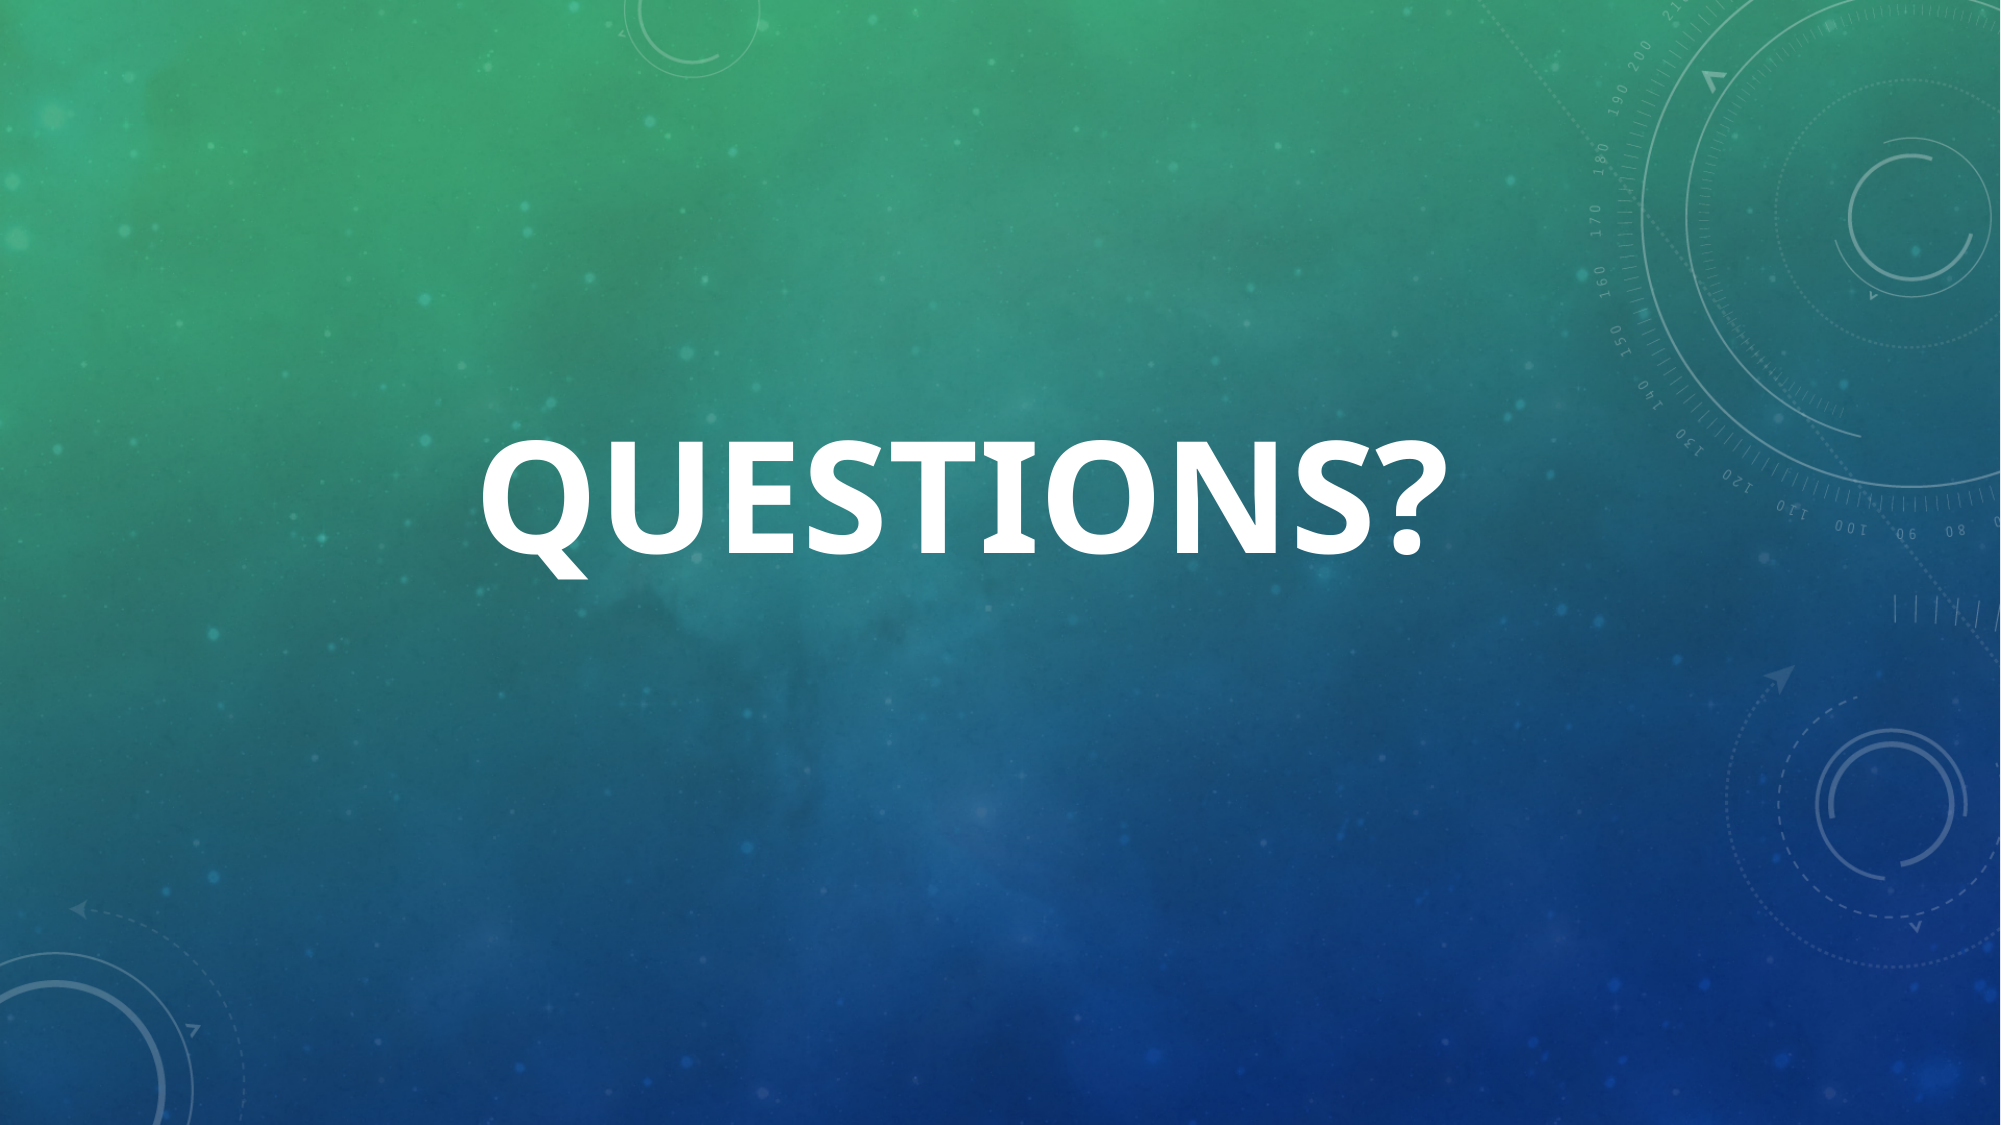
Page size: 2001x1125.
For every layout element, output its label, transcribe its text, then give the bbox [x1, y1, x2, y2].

picture [0, 0, 2001, 1125]
title Questions? [459, 371, 1476, 611]
